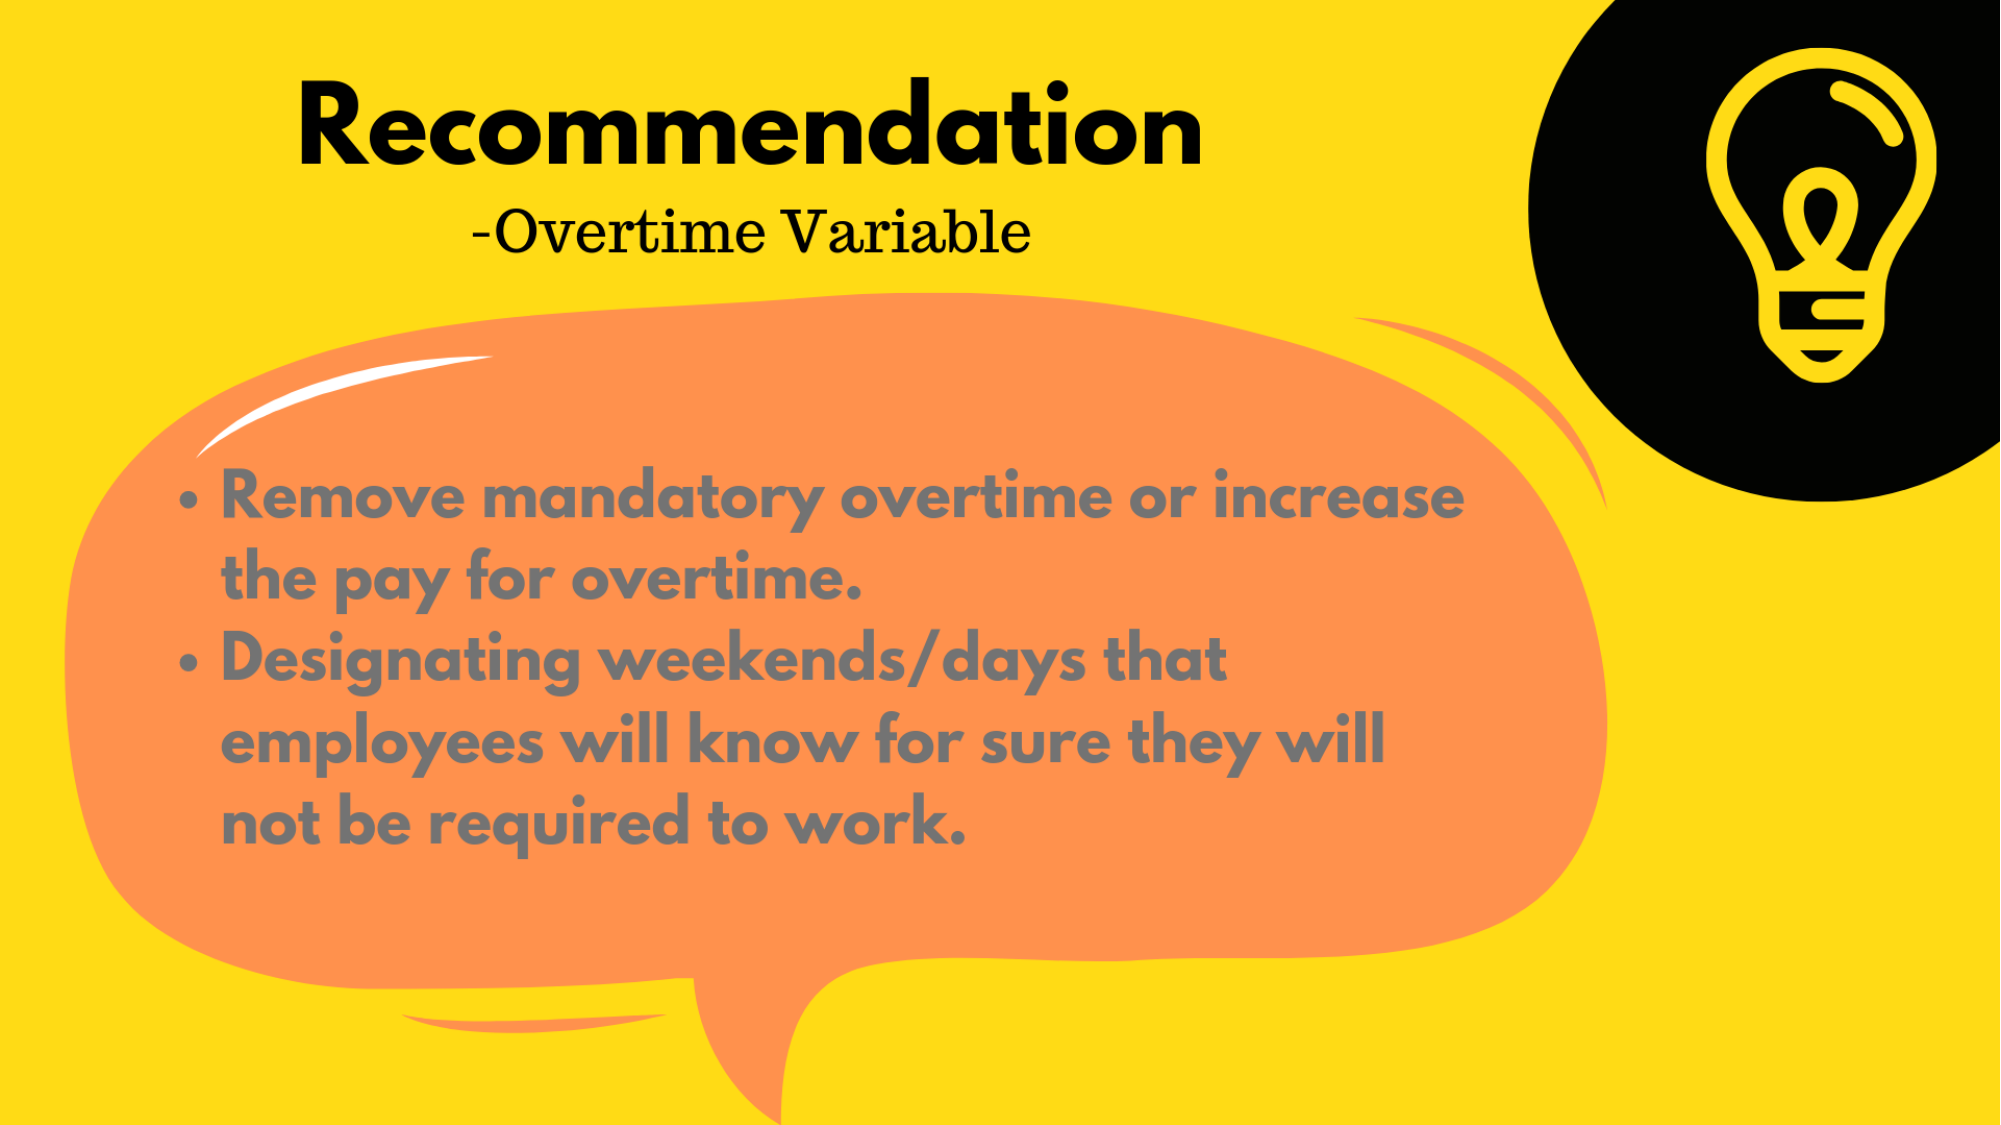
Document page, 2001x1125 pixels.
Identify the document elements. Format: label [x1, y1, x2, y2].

list [0, 0, 2000, 1125]
